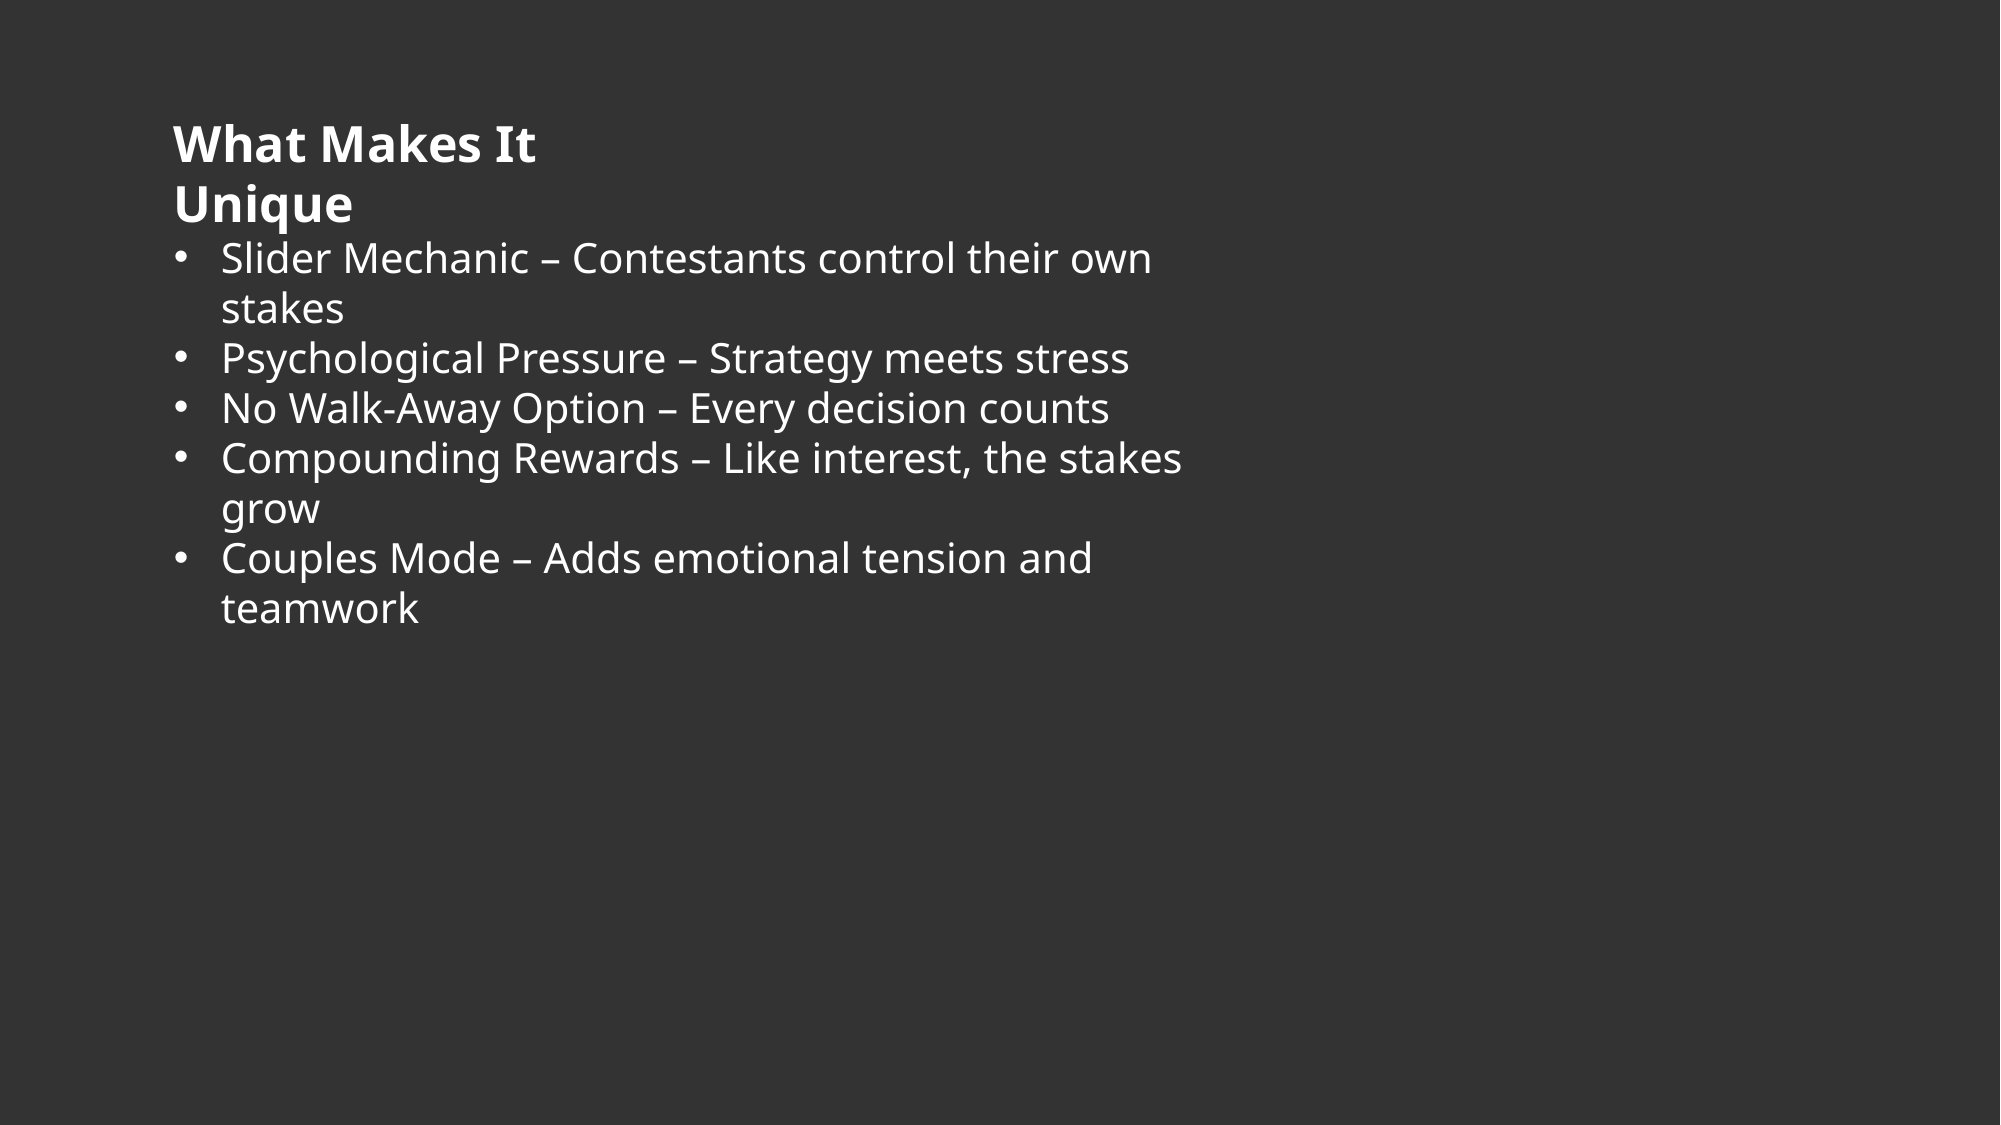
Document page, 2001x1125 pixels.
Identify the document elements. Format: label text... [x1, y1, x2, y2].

text_box Slider Mechanic – Contestants control their own stakes Psychological Pressure – Strategy meets stress No Walk-Away Option – Every decision counts Compounding Rewards – Like interest, the stakes grow Couples Mode – Adds emotional tension and teamwork [166, 224, 1289, 639]
text_box What Makes It Unique [166, 105, 688, 224]
